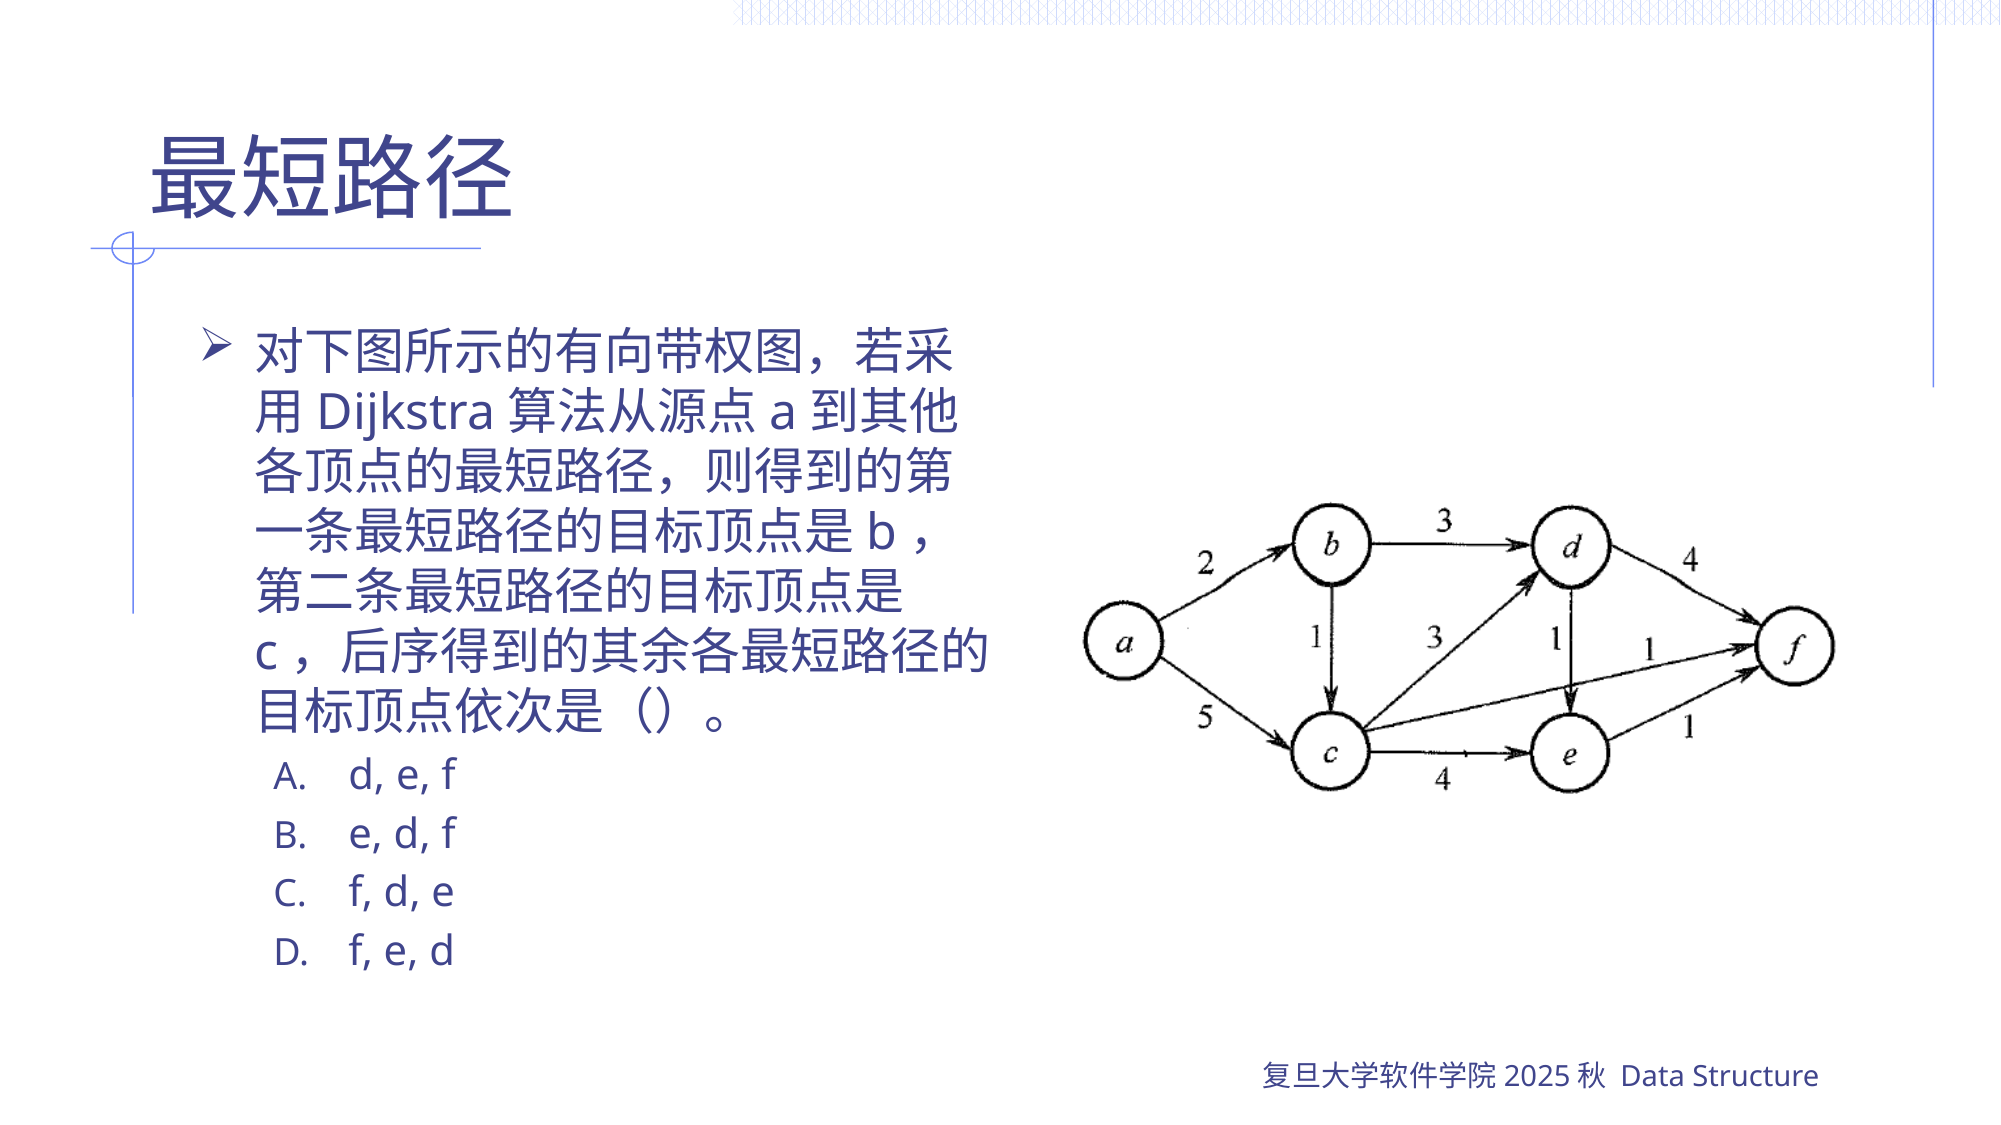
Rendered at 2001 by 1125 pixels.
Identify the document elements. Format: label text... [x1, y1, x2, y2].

list 对下图所示的有向带权图，若采用Dijkstra算法从源点a到其他各顶点的最短路径，则得到的第一条最短路径的目标顶点是b，第二条最短路径的目标顶点是c，后序得到的其余各最短路径的目标顶点依次是（）。 d, e, f e, d, f f, d, e f, e, d [183, 312, 1017, 988]
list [1049, 488, 1884, 812]
title 最短路径 [133, 50, 1834, 238]
